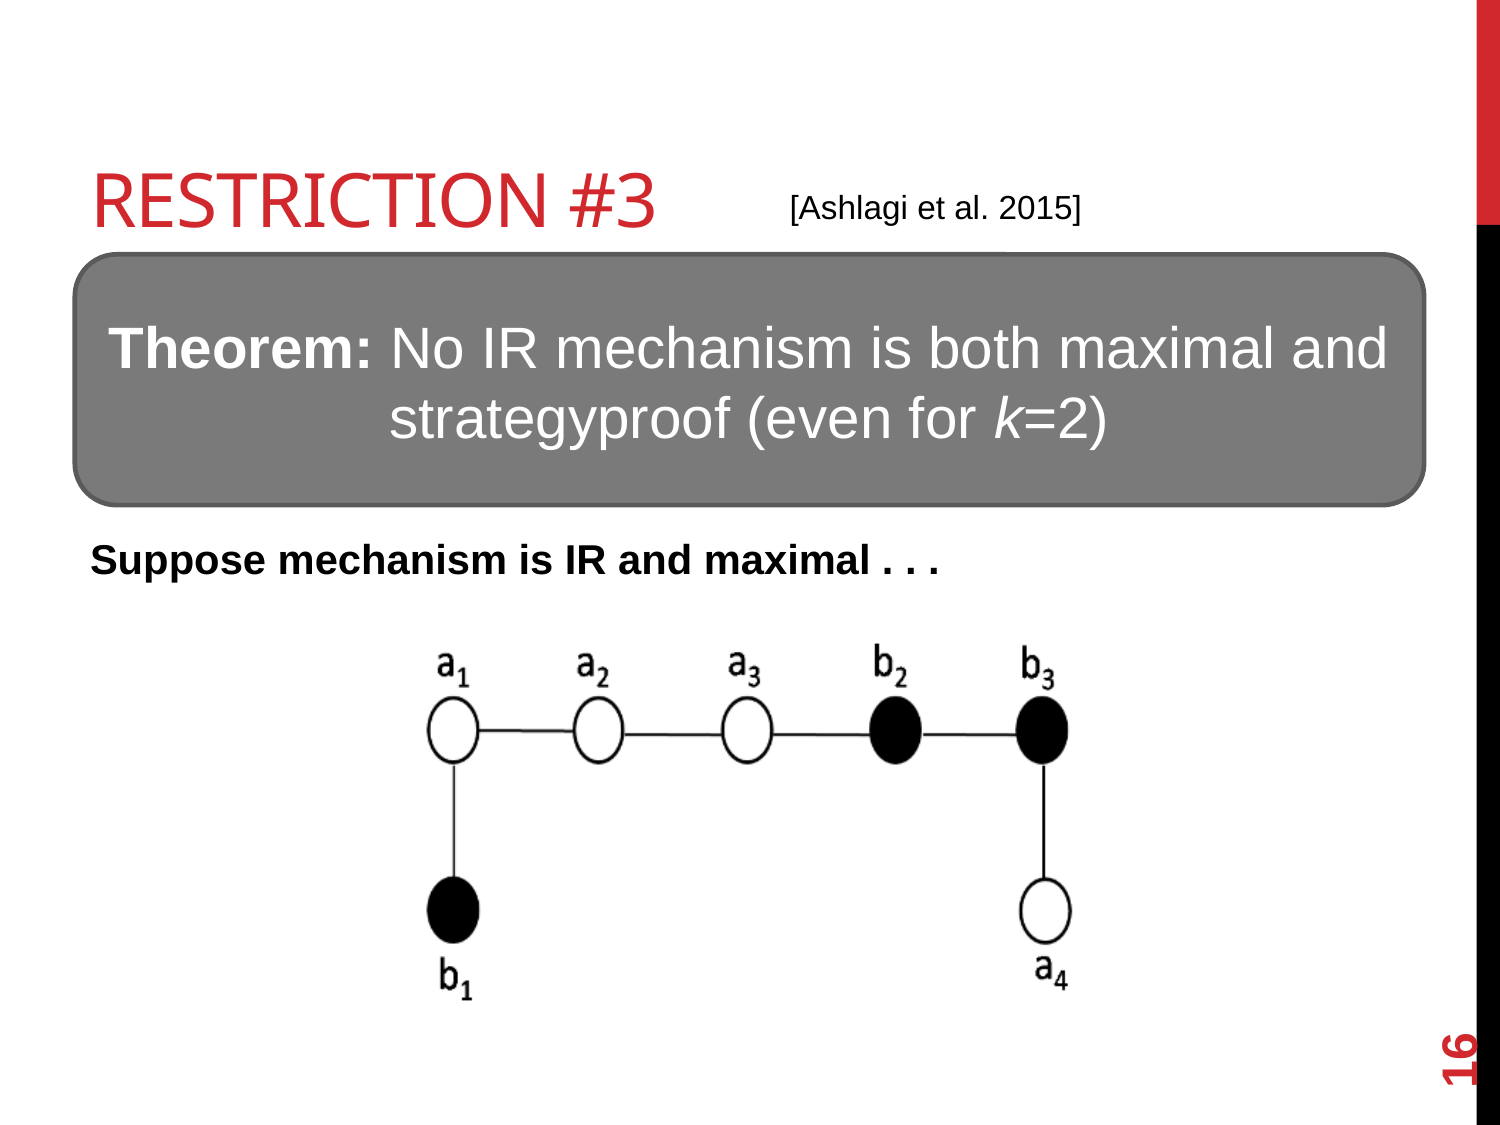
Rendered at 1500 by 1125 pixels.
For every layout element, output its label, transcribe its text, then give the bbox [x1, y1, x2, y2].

title Restriction #3 [75, 25, 1025, 250]
text_box [Ashlagi et al. 2015] [774, 178, 1349, 234]
picture [386, 614, 1113, 1057]
list Suppose mechanism is IR and maximal . . . [75, 525, 1325, 1005]
slide_number 16 [1427, 887, 1488, 1104]
text_box Theorem: No IR mechanism is both maximal and strategyproof (even for k=2) [72, 251, 1427, 508]
